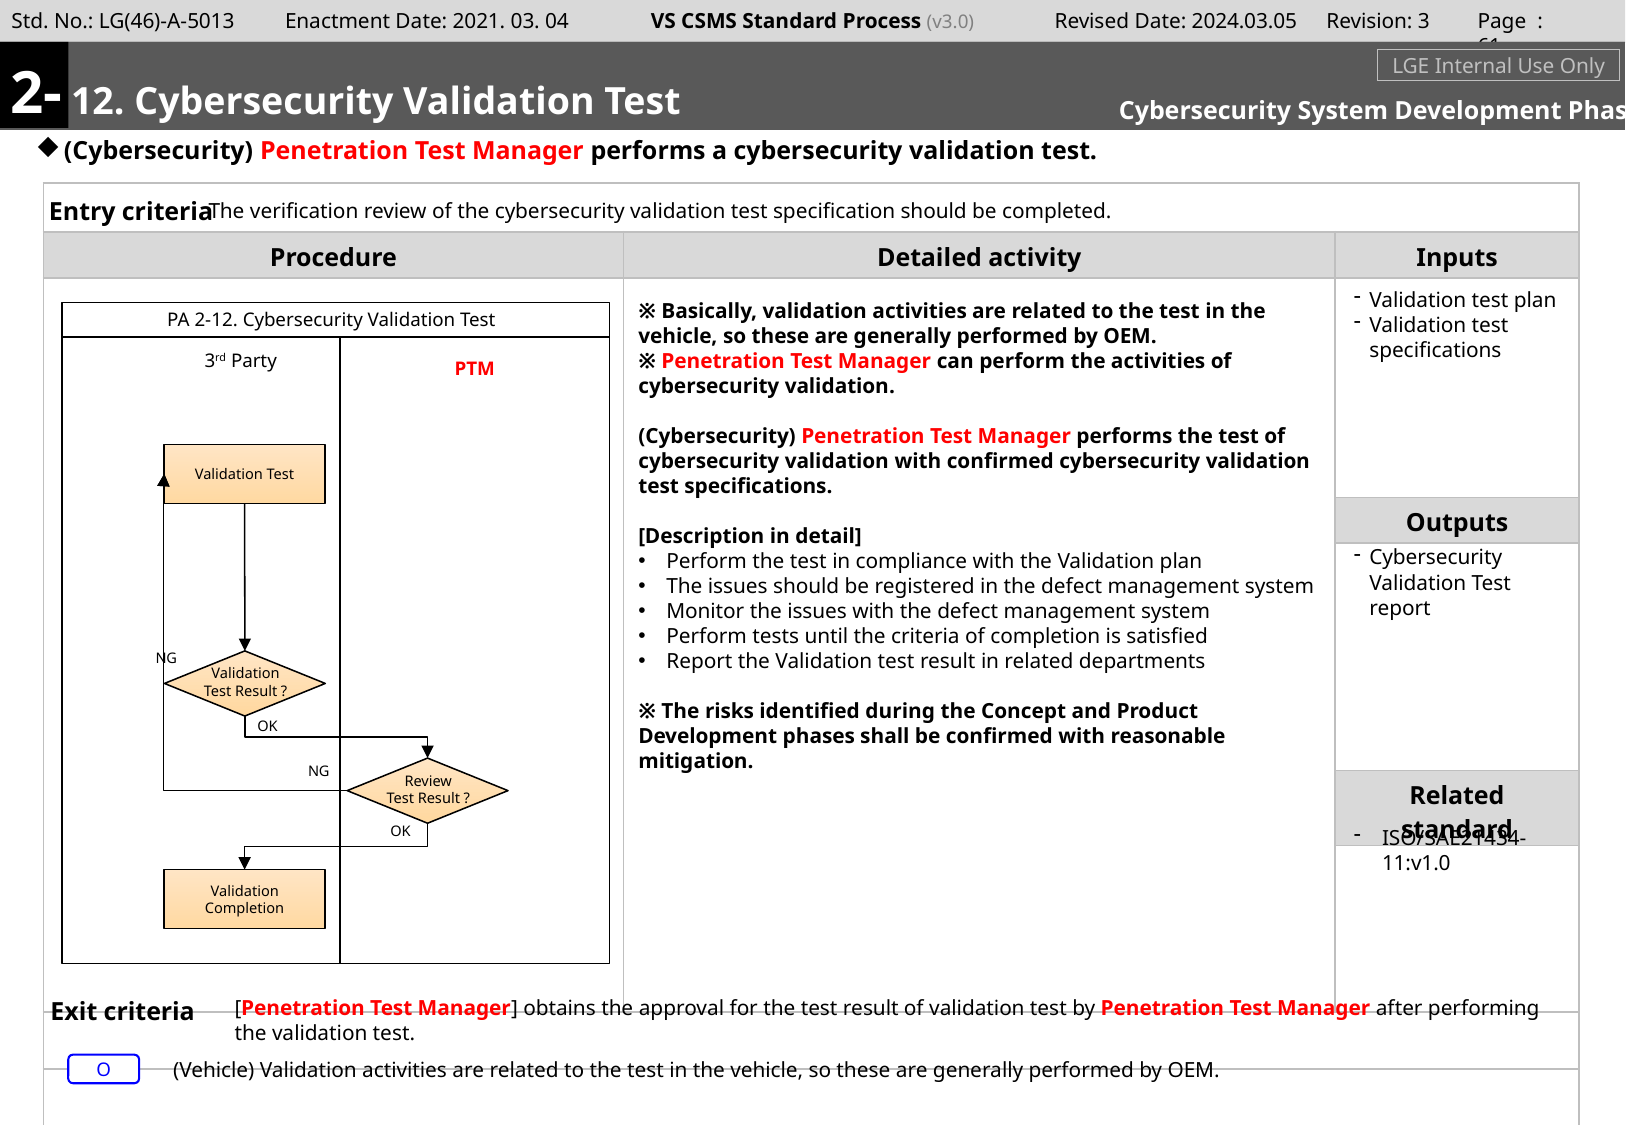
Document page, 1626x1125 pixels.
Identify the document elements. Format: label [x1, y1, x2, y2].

text_box [623, 278, 1581, 806]
text_box [193, 190, 1126, 230]
text_box [1339, 816, 1599, 907]
text_box [66, 1052, 142, 1086]
slide_number [1474, 7, 1581, 33]
text_box [158, 987, 1625, 1089]
text_box [0, 40, 1625, 173]
text_box [60, 300, 611, 966]
